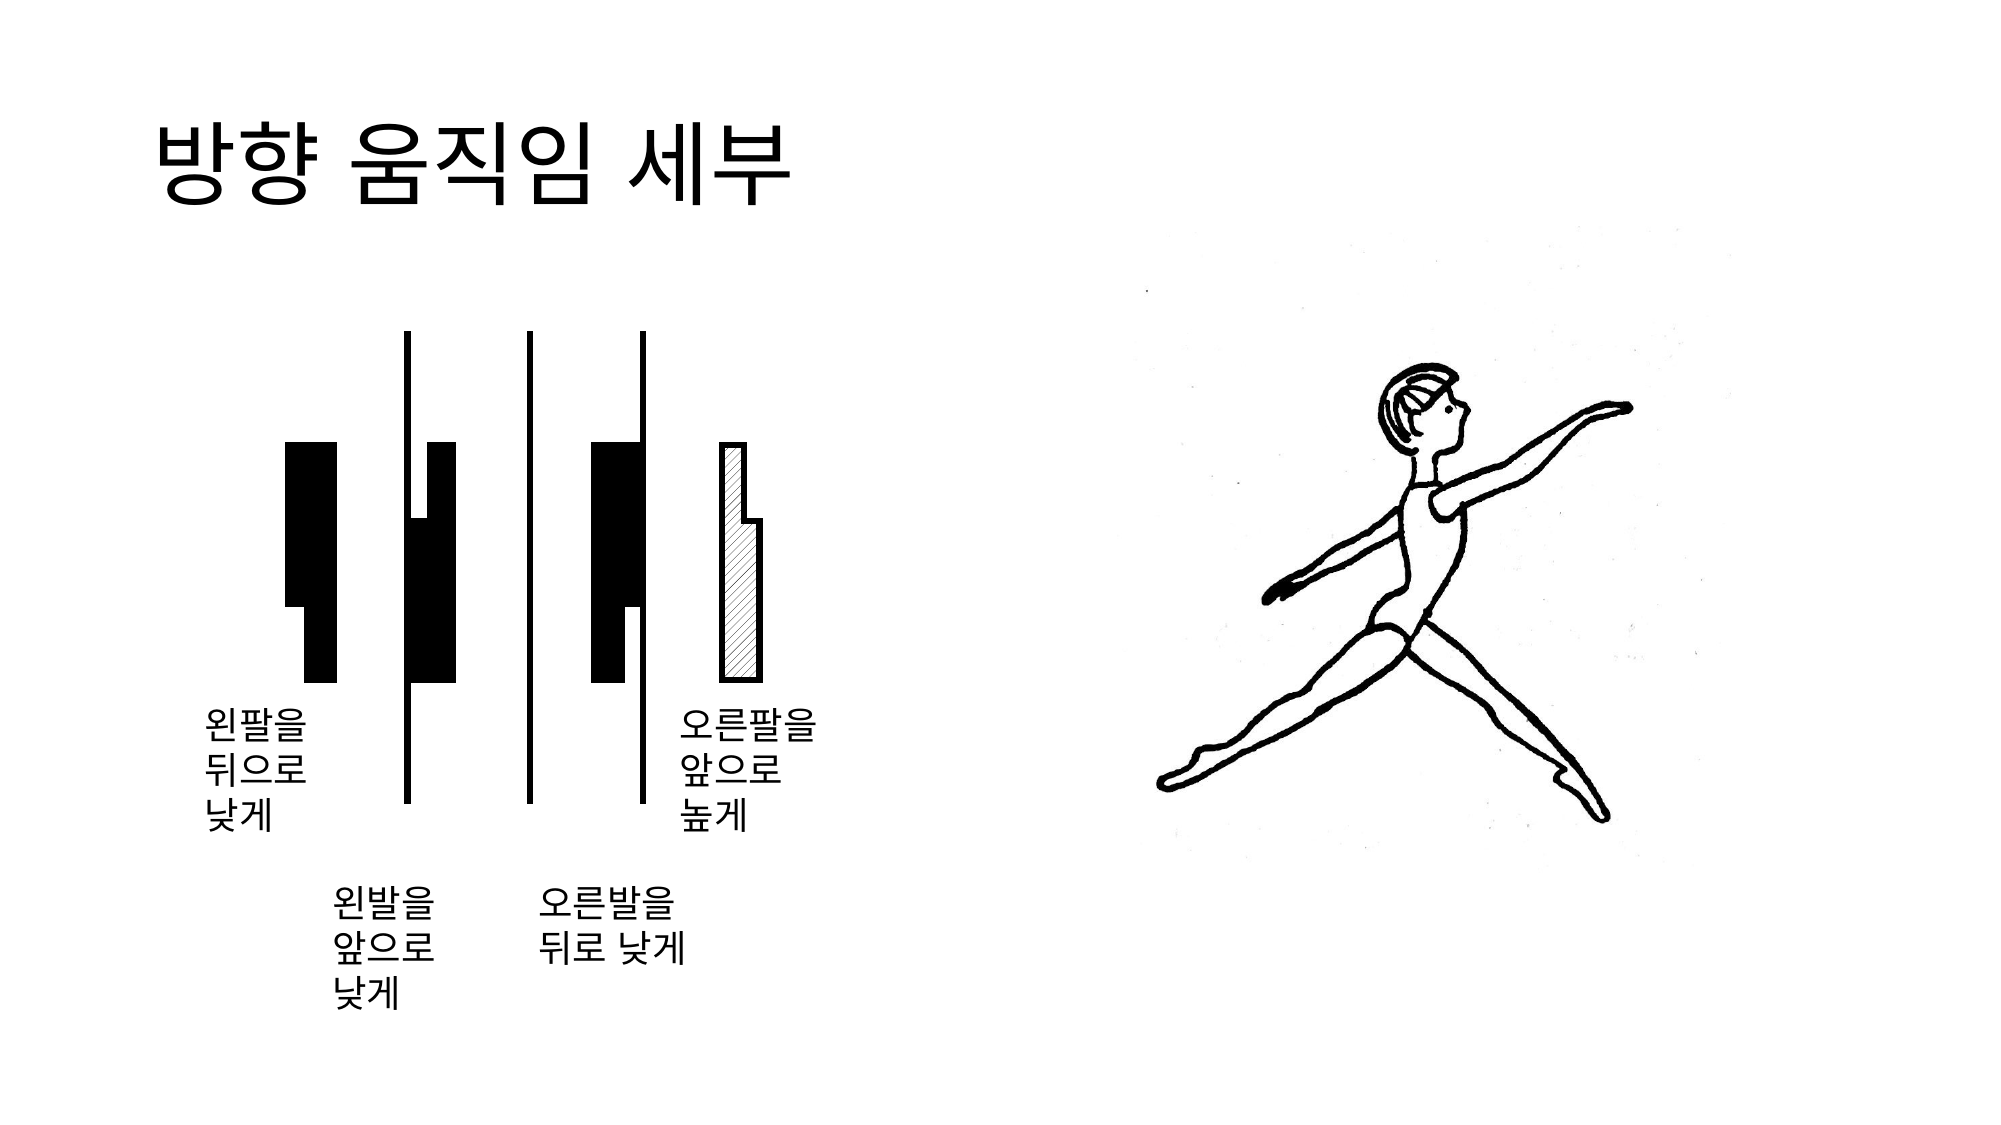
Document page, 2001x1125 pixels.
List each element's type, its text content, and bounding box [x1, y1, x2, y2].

text_box 왼팔을 뒤으로 낮게 [190, 694, 380, 845]
title 방향 움직임 세부 [137, 59, 1863, 278]
text_box 왼발을 앞으로 낮게 [317, 872, 530, 1023]
text_box 오른발을 뒤로 낮게 [530, 872, 737, 978]
text_box [593, 444, 643, 681]
text_box [287, 444, 335, 681]
text_box [721, 444, 761, 681]
text_box 오른팔을 앞으로 높게 [664, 694, 855, 845]
text_box [412, 444, 454, 681]
picture [1111, 226, 1737, 873]
